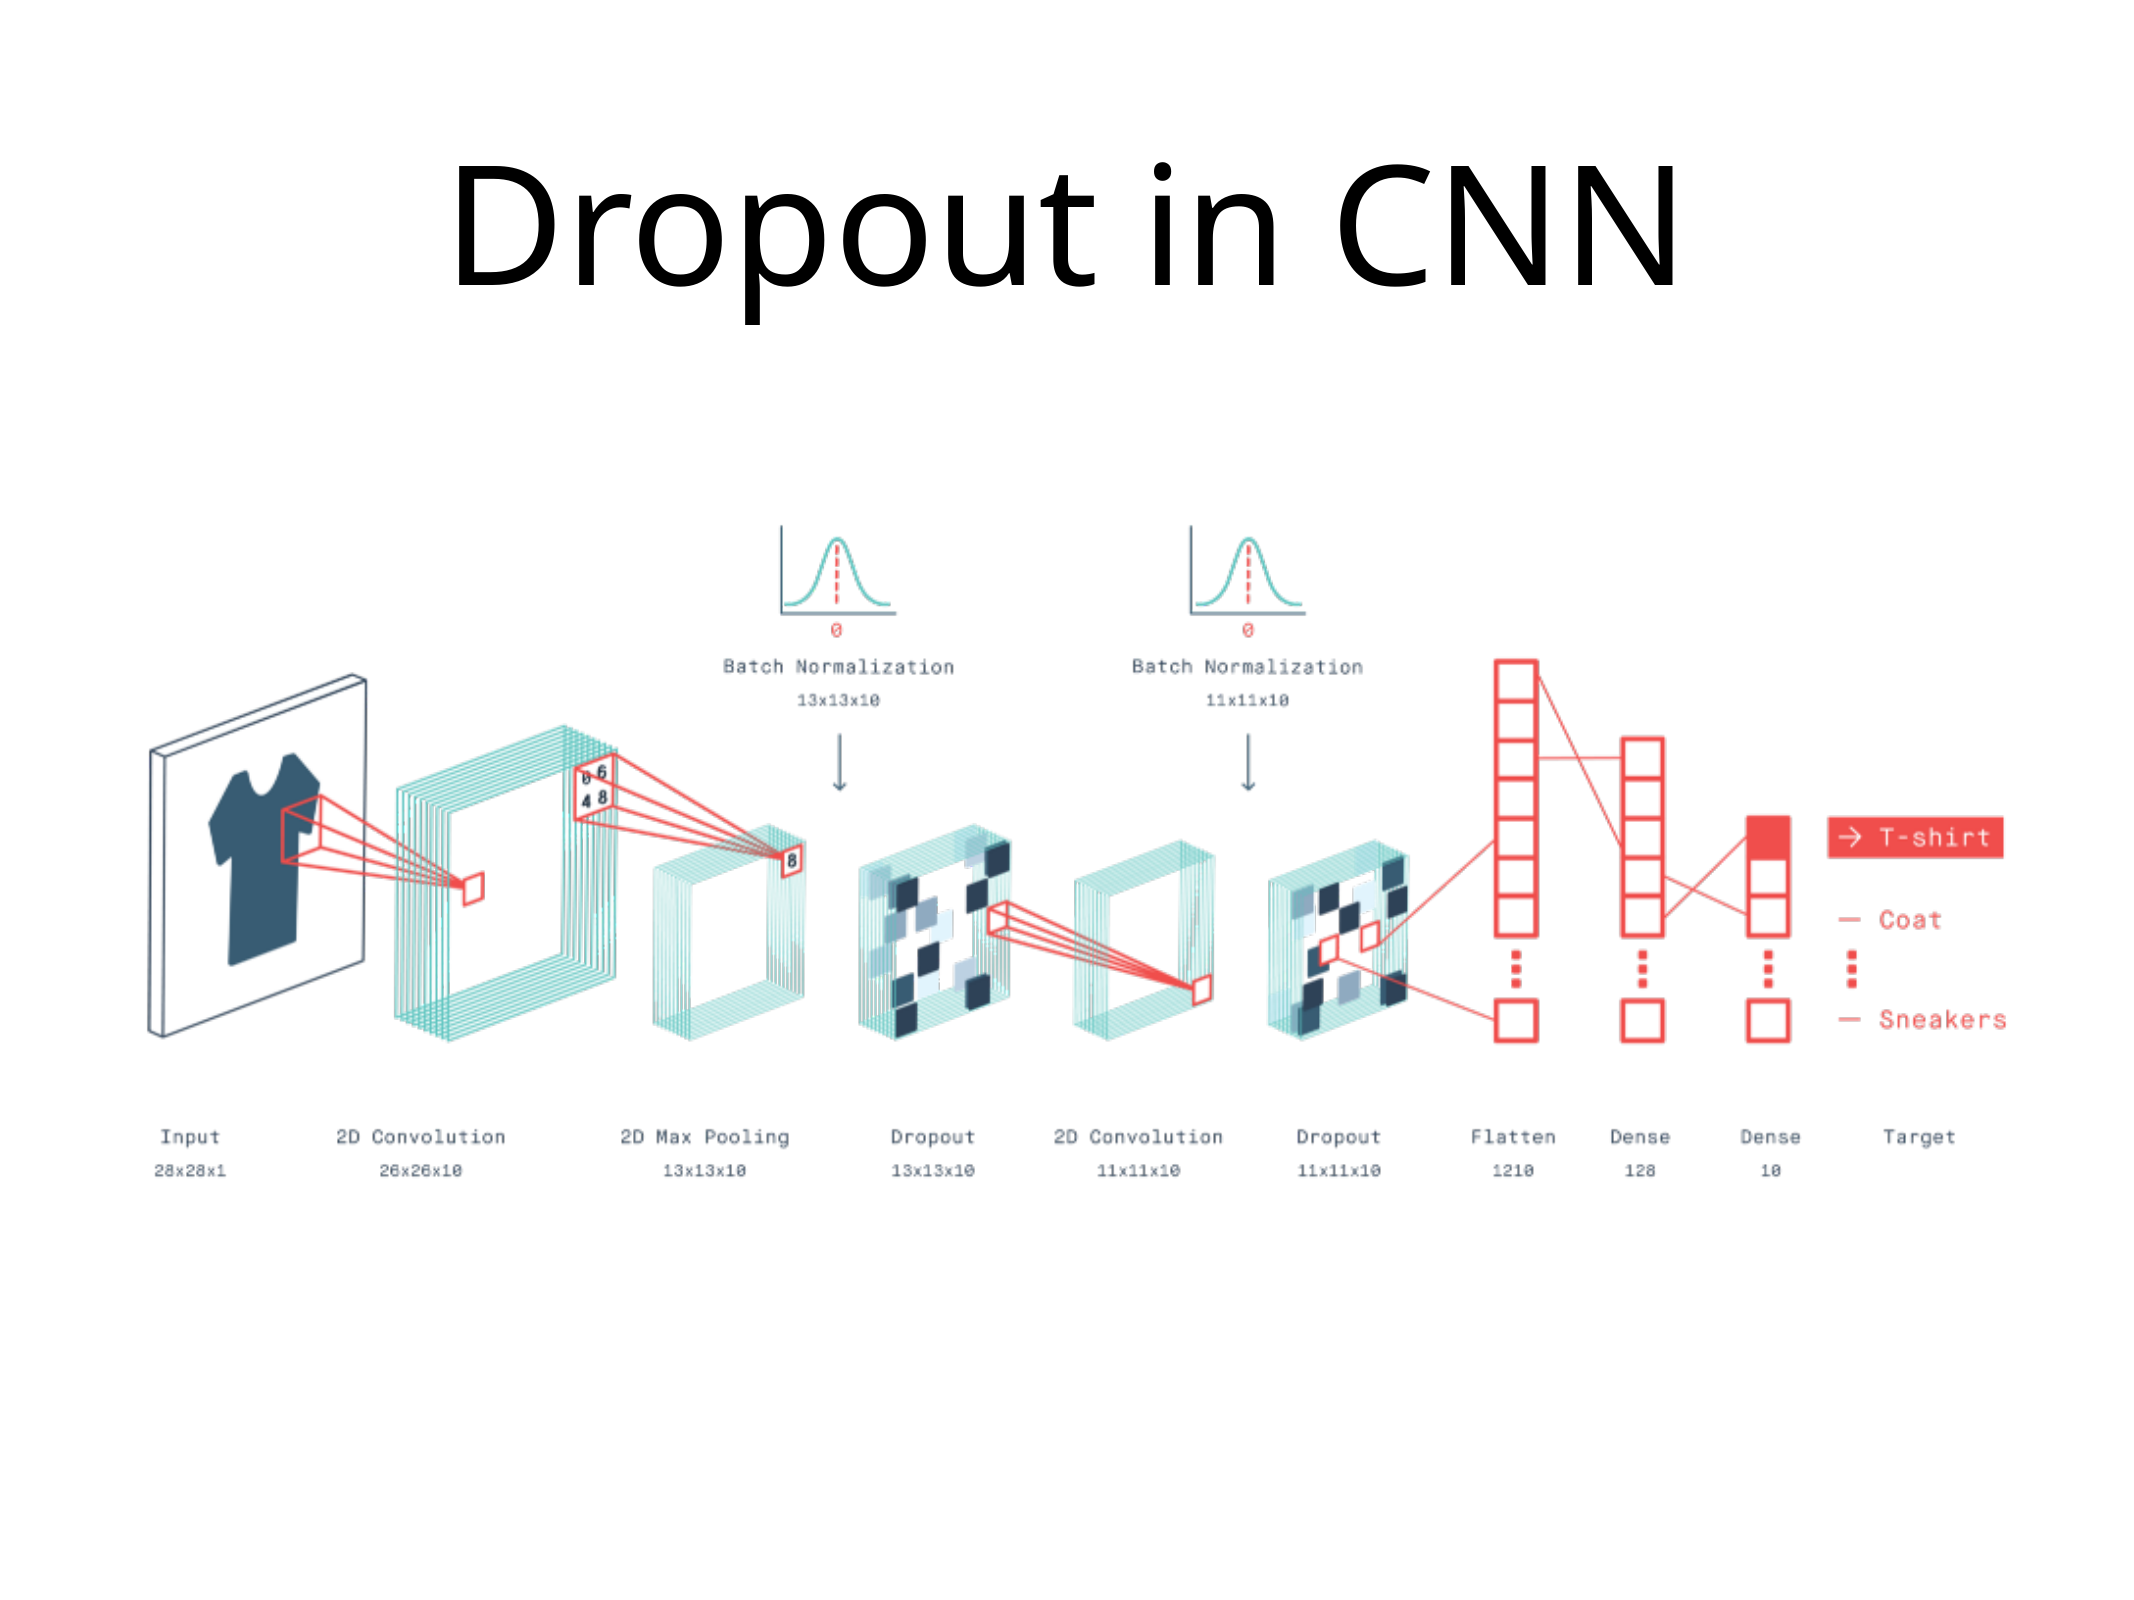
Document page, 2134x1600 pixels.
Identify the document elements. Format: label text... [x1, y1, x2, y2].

picture [93, 469, 2053, 1319]
title Dropout in CNN [155, 41, 1978, 397]
